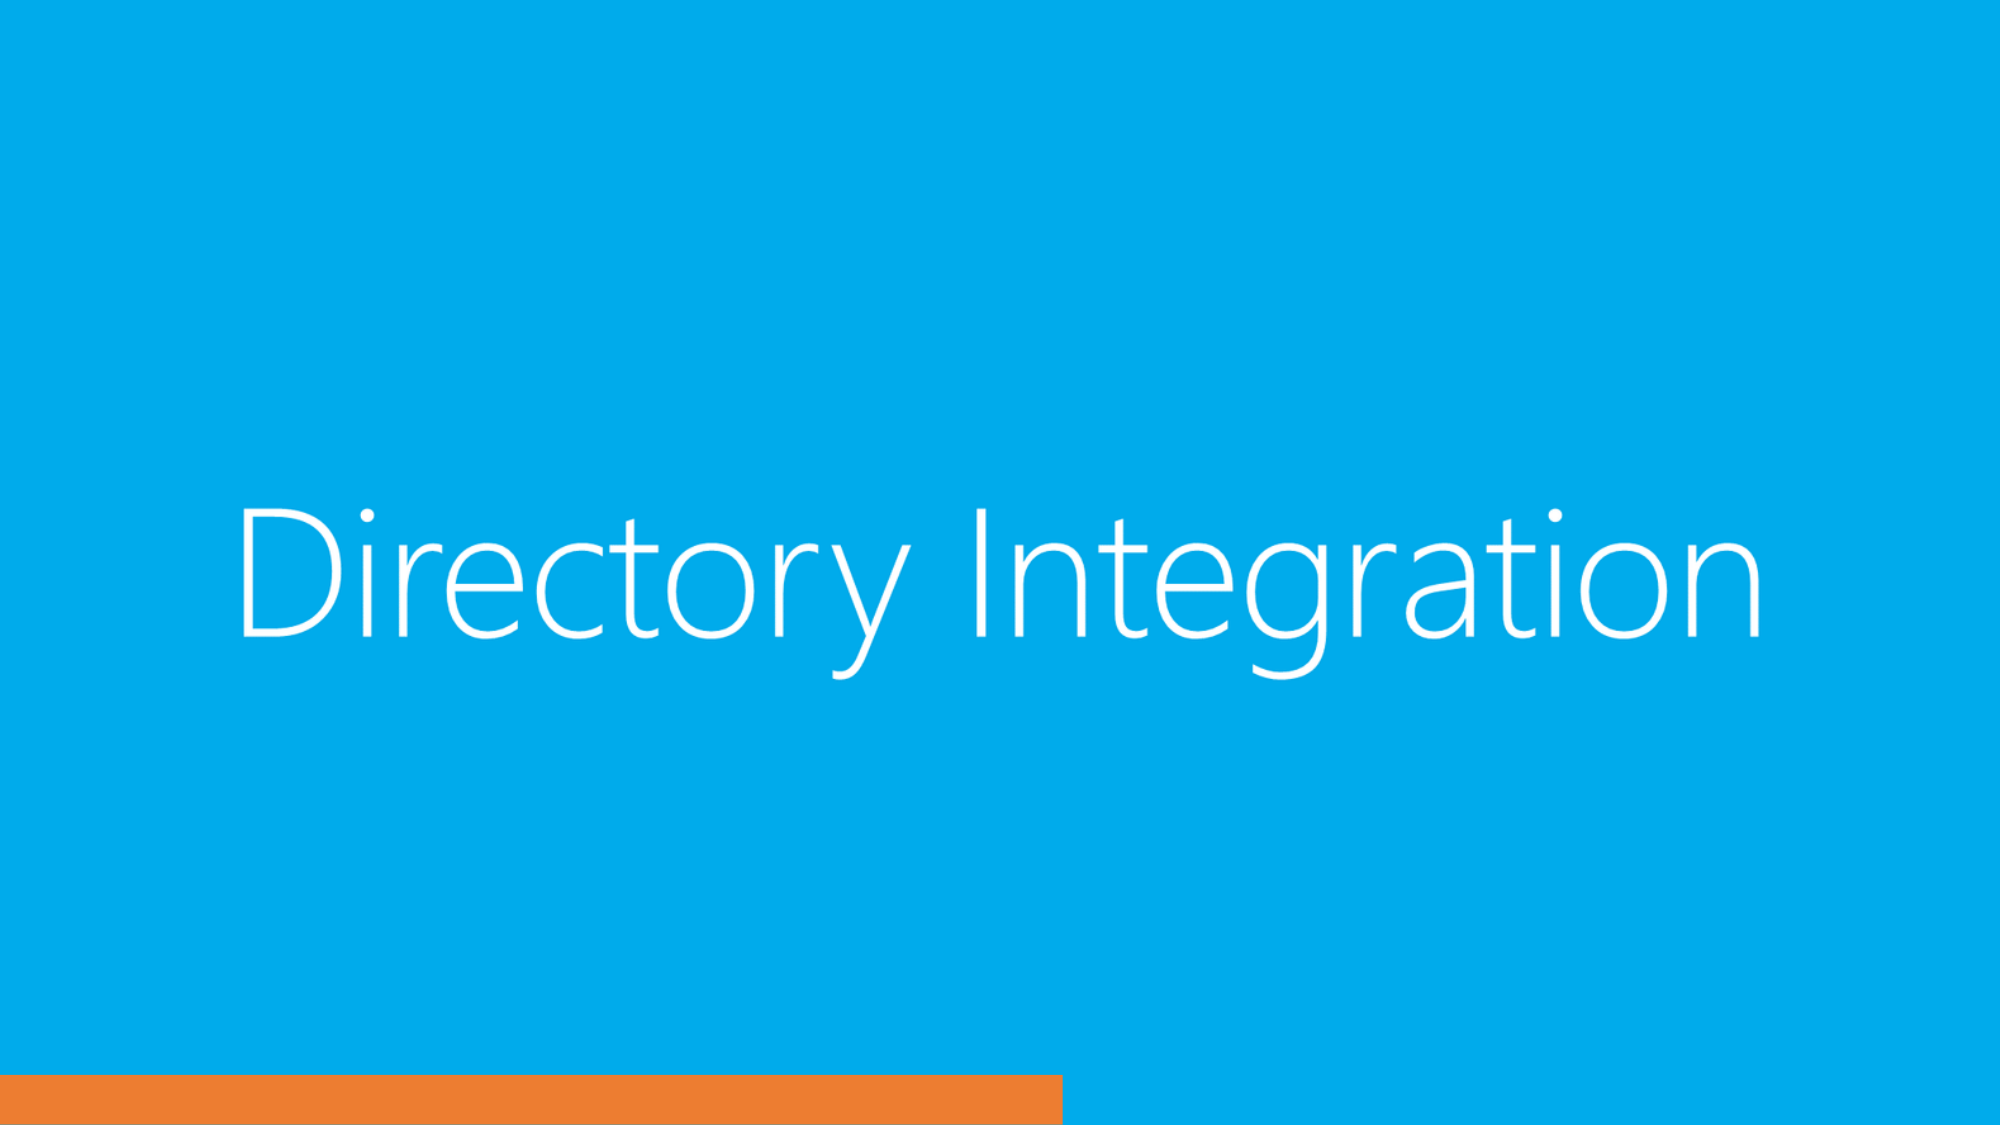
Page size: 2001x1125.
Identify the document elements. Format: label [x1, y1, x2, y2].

picture [1353, 544, 1396, 637]
picture [977, 508, 986, 637]
picture [668, 543, 754, 639]
picture [1581, 543, 1667, 639]
picture [1157, 543, 1233, 639]
picture [1015, 543, 1086, 637]
picture [1688, 543, 1759, 637]
picture [1548, 509, 1562, 522]
picture [244, 508, 341, 637]
picture [1551, 545, 1560, 637]
picture [1099, 519, 1148, 639]
picture [1406, 543, 1474, 639]
picture [1247, 543, 1327, 680]
picture [0, 1075, 1062, 1125]
picture [446, 543, 523, 639]
picture [832, 545, 910, 680]
picture [399, 544, 442, 637]
picture [363, 545, 372, 637]
picture [1486, 519, 1536, 639]
picture [775, 544, 818, 637]
picture [361, 509, 374, 522]
picture [610, 519, 658, 639]
picture [536, 543, 602, 639]
